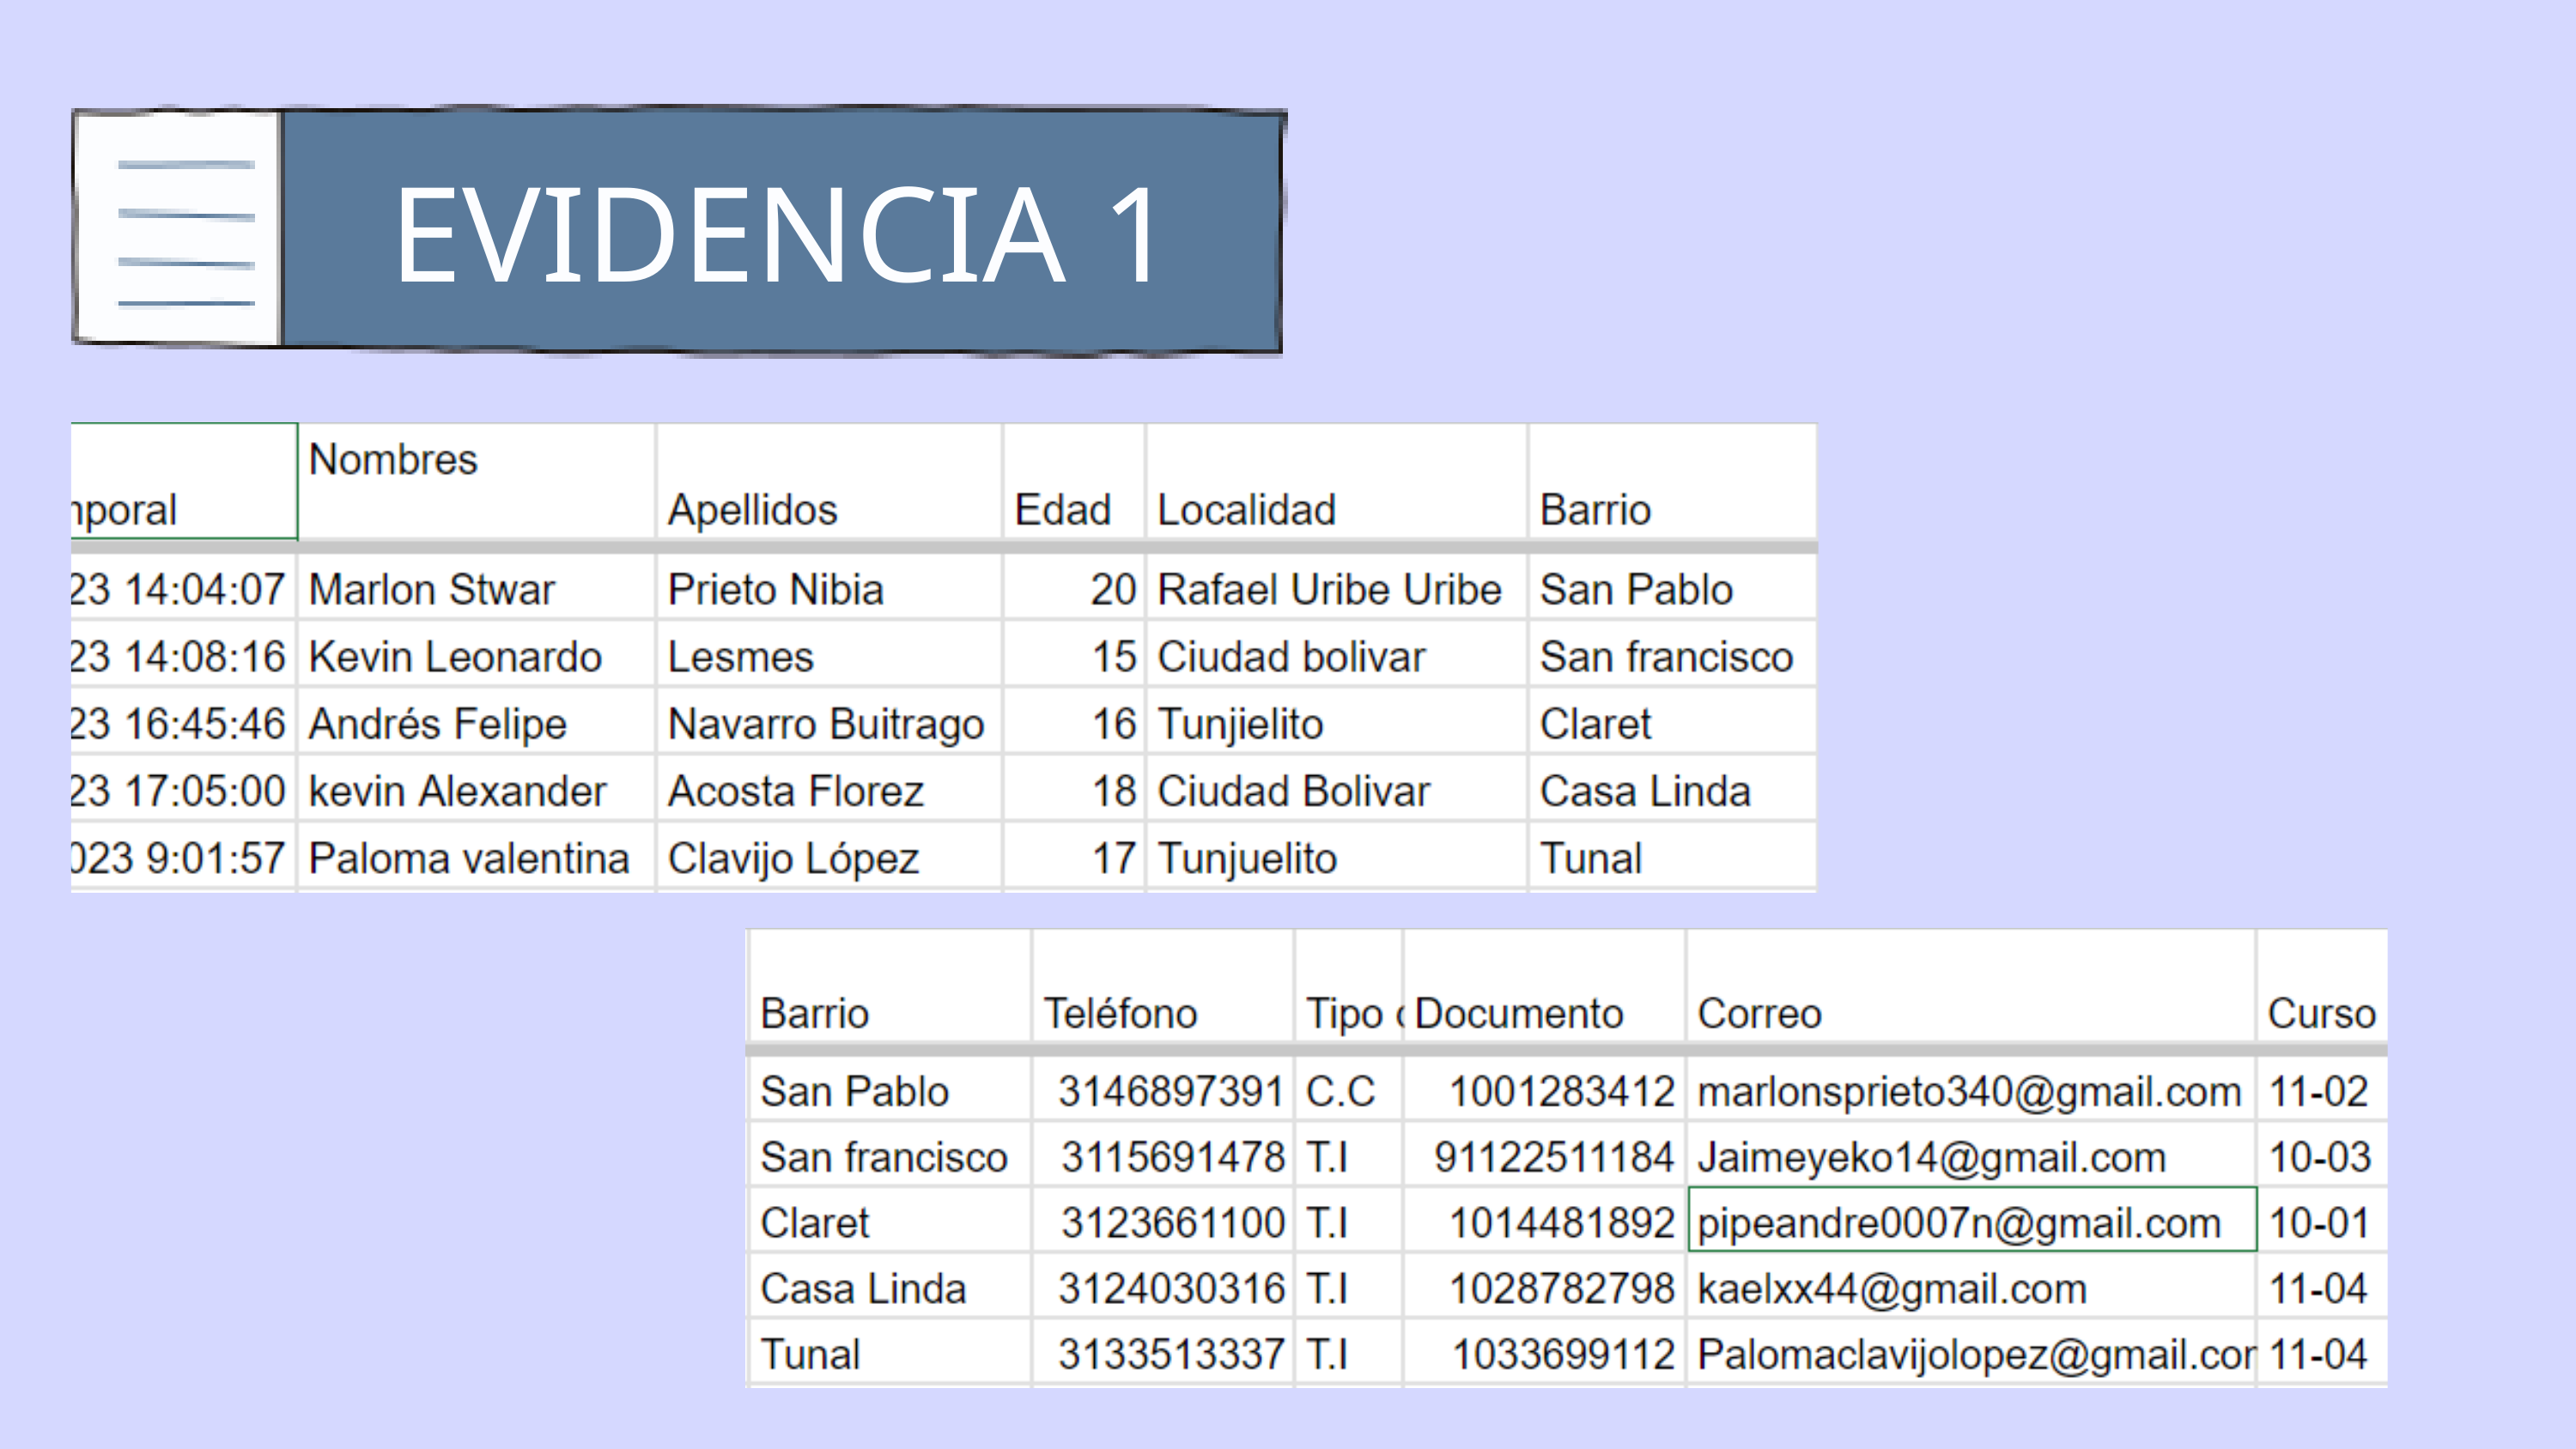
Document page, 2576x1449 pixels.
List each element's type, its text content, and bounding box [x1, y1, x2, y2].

text_box [70, 422, 1819, 893]
text_box EVIDENCIA 1 [323, 124, 1244, 309]
text_box [745, 928, 2388, 1388]
text_box [70, 104, 1288, 359]
